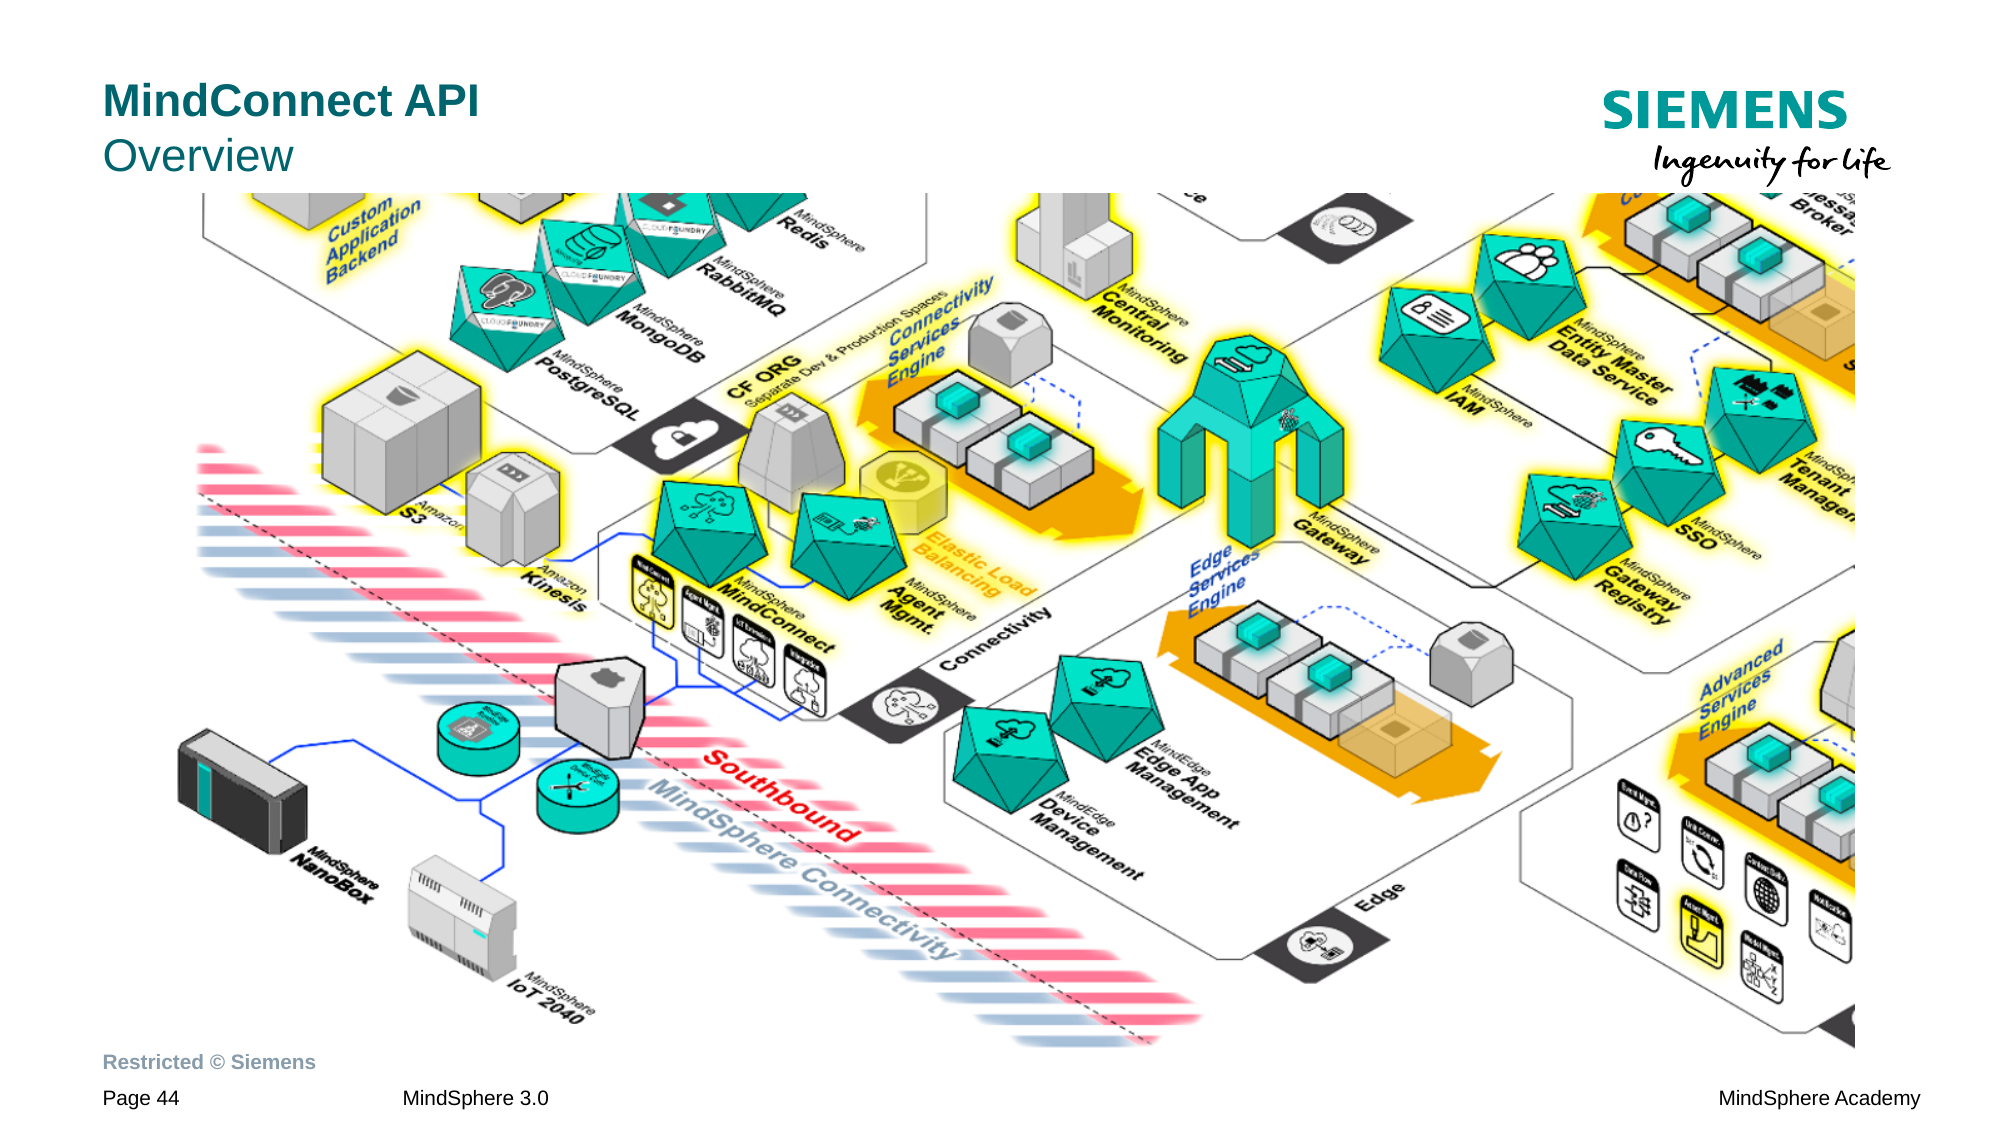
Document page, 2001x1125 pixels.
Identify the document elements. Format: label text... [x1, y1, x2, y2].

title MindConnect API Overview [0, 0, 2000, 237]
picture [145, 192, 1855, 1054]
